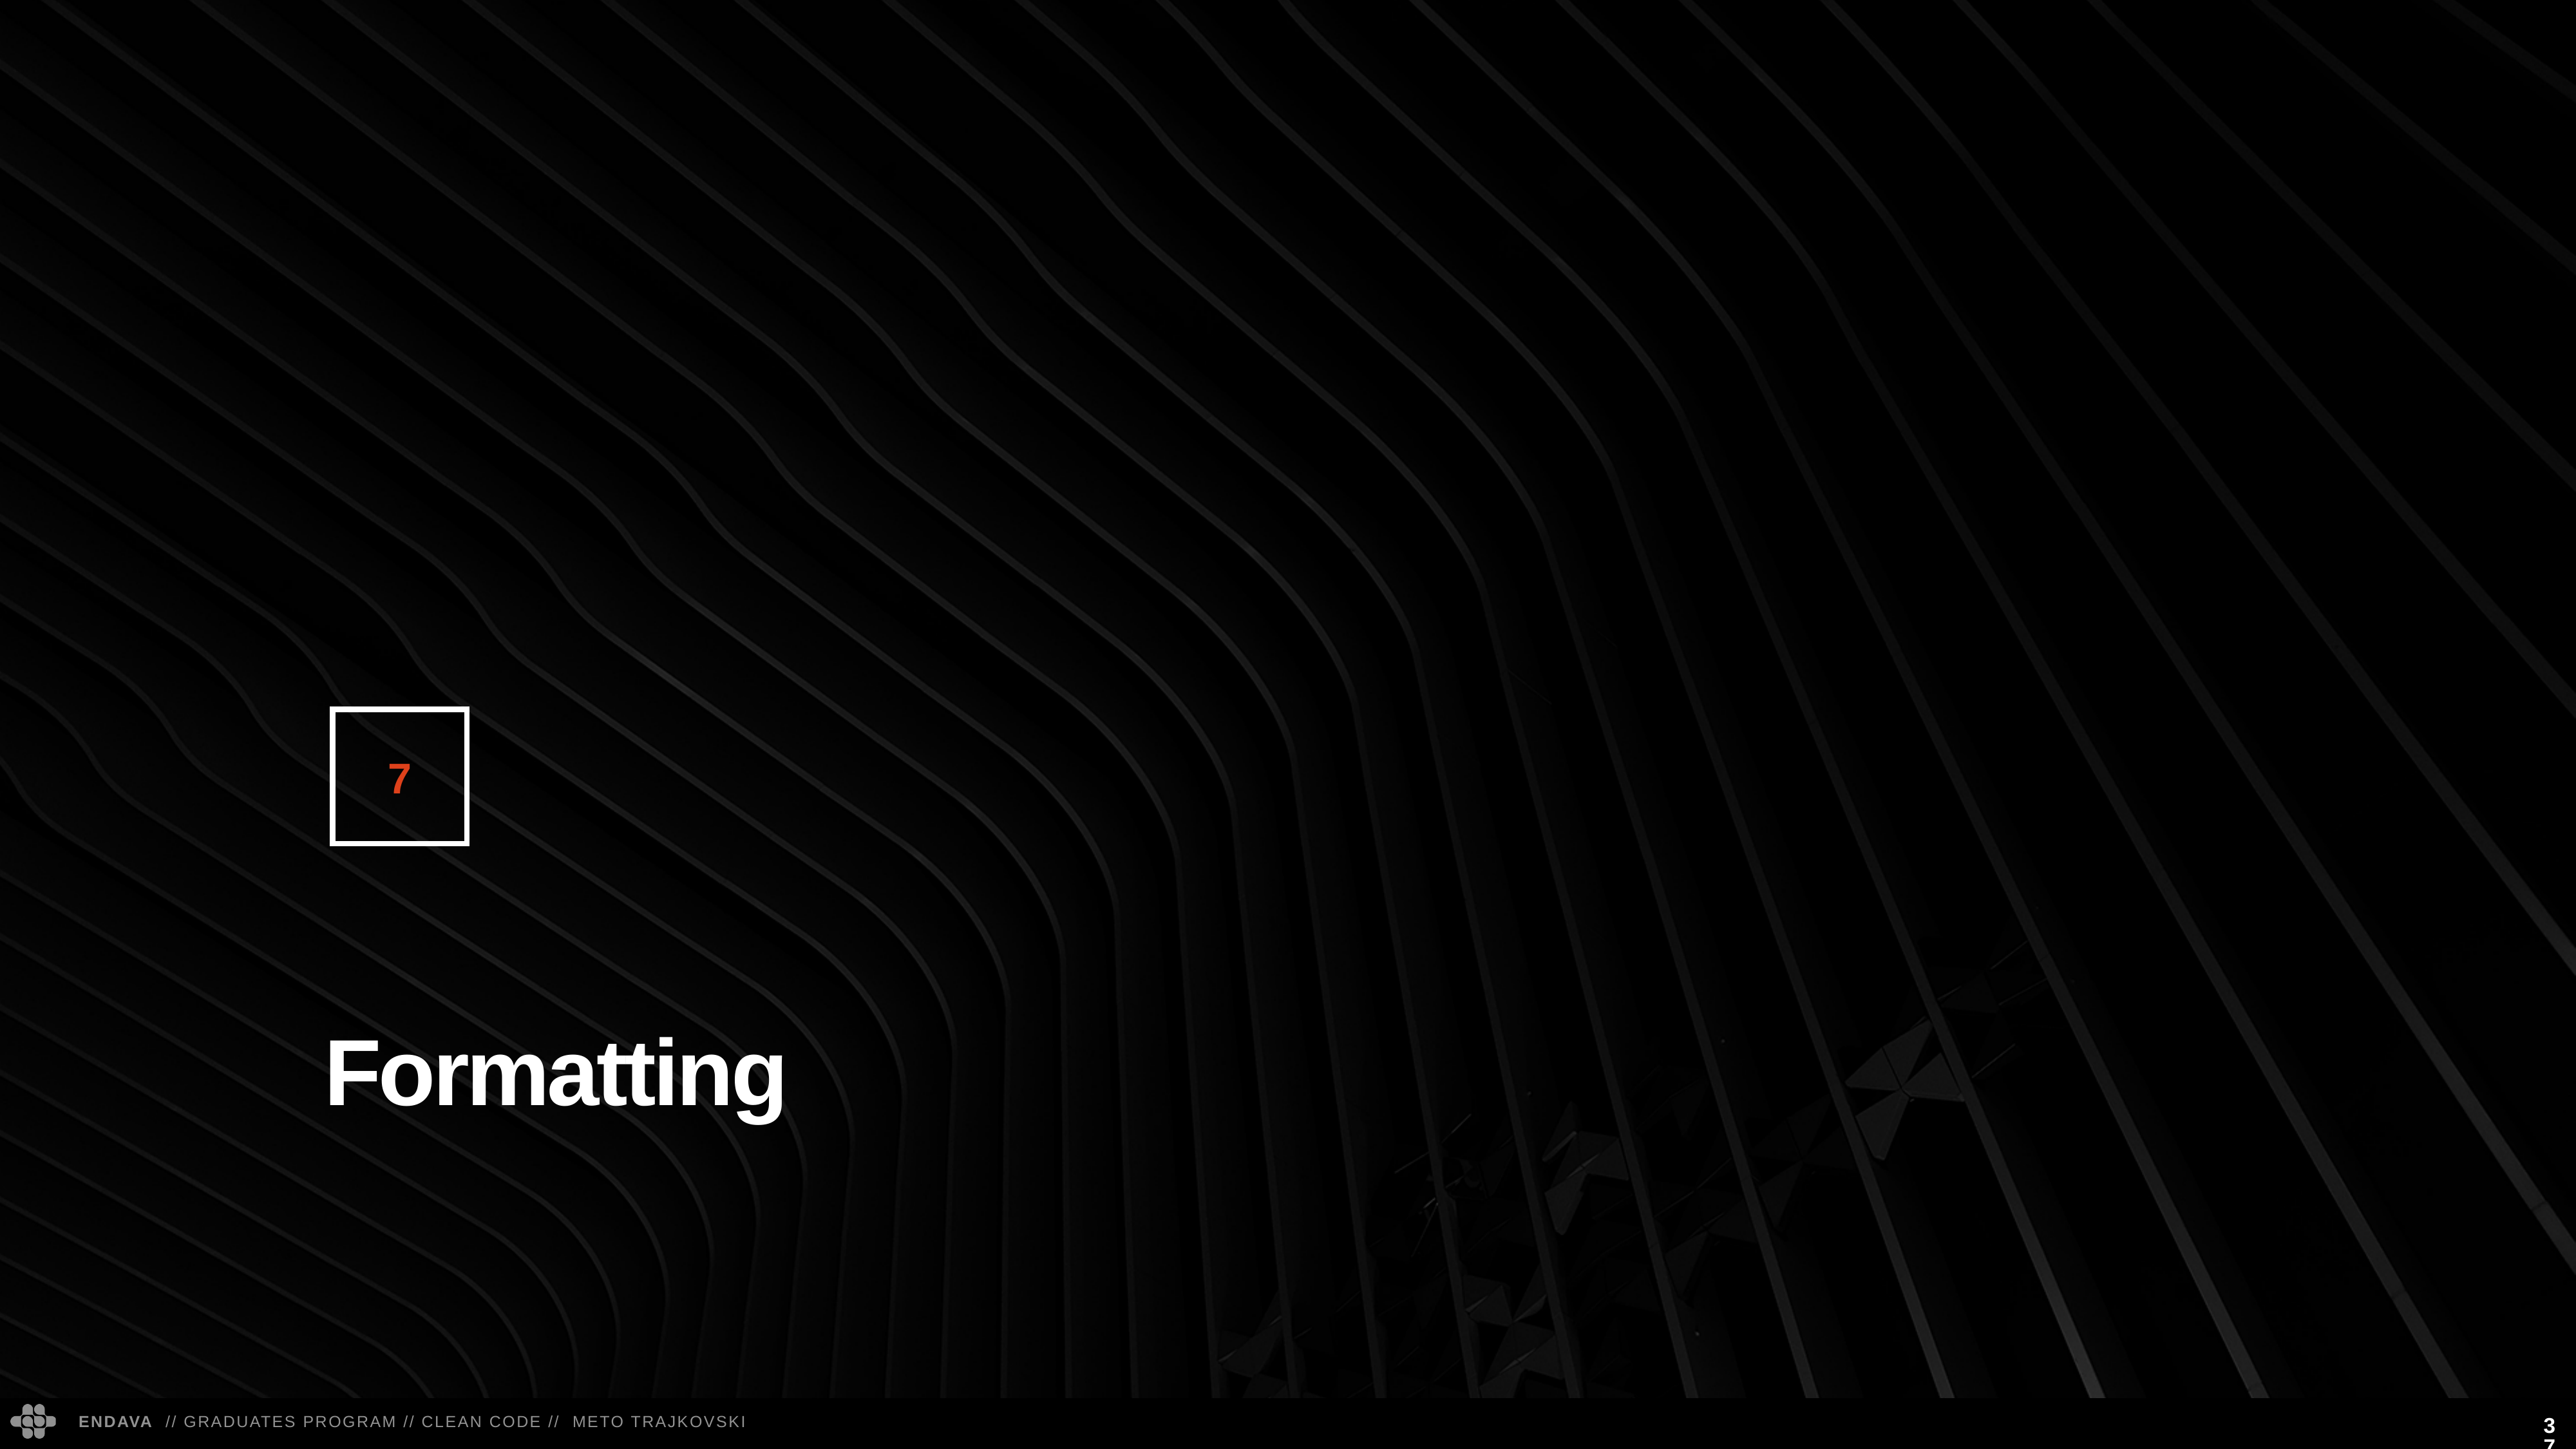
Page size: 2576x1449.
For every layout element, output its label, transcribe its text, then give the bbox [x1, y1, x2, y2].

slide_number 37 [2535, 1403, 2565, 1445]
picture [0, 0, 2576, 1398]
